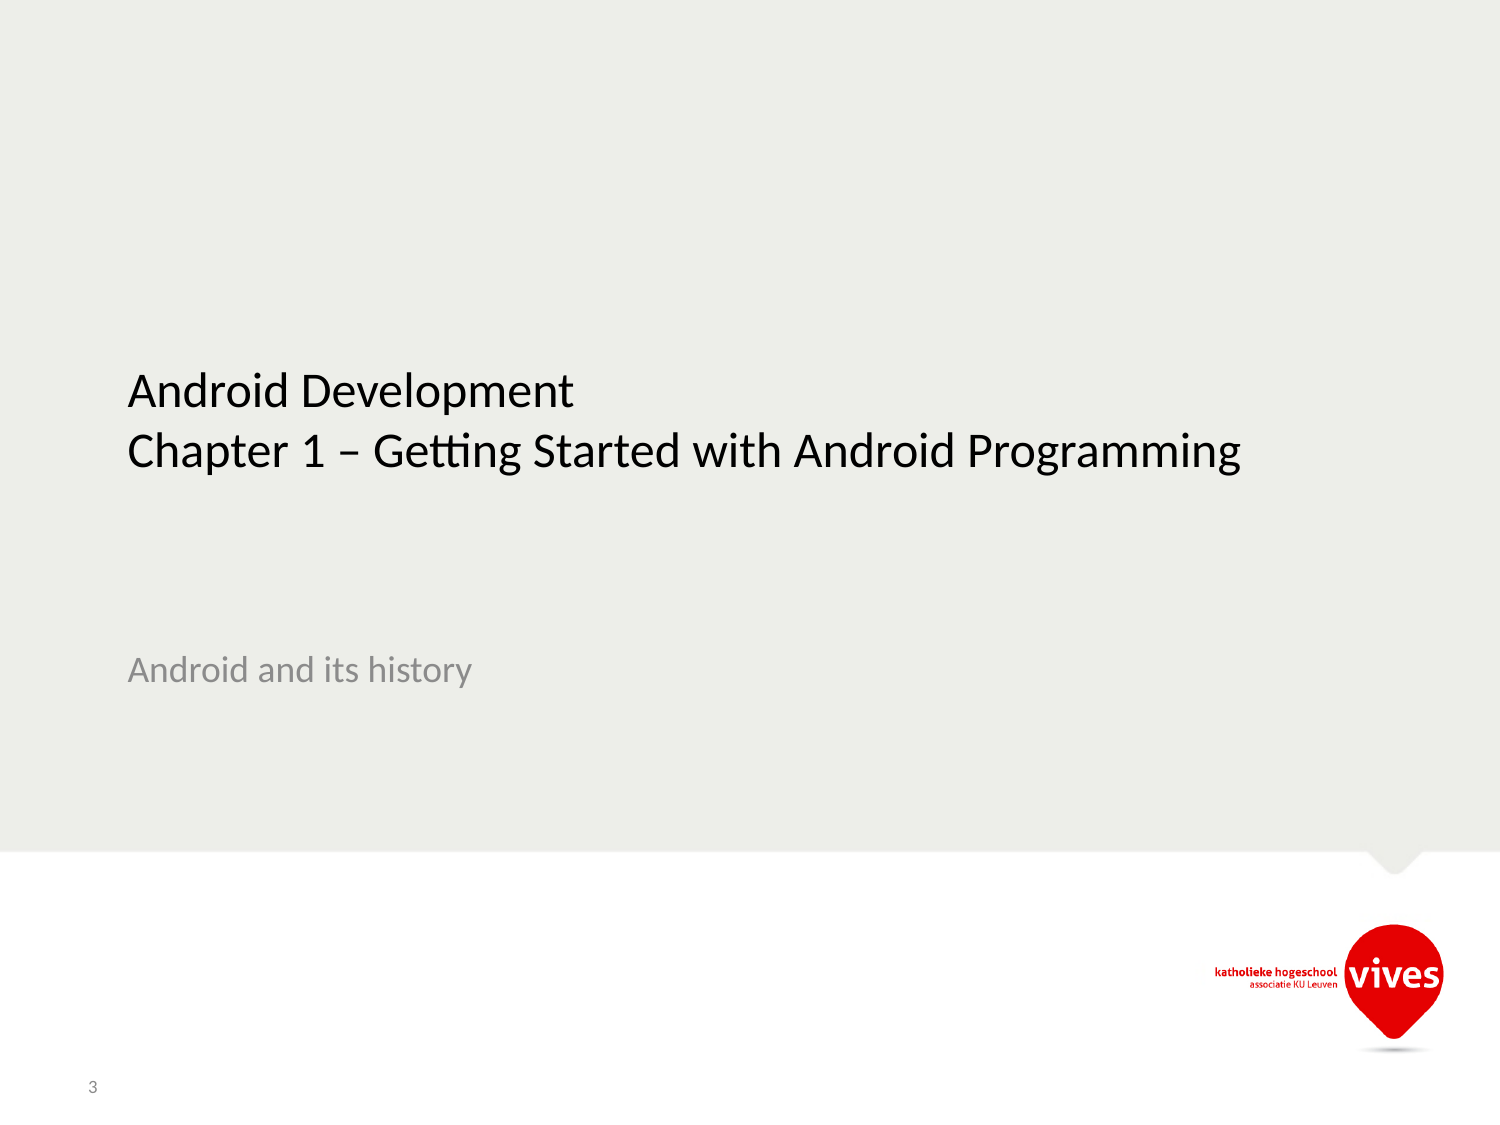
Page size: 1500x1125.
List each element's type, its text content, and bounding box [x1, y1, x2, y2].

picture [0, 0, 1500, 1125]
subtitle Android and its history [112, 637, 1275, 925]
title Android Development Chapter 1 – Getting Started with Android Programming [112, 349, 1388, 591]
slide_number 3 [73, 1056, 153, 1116]
